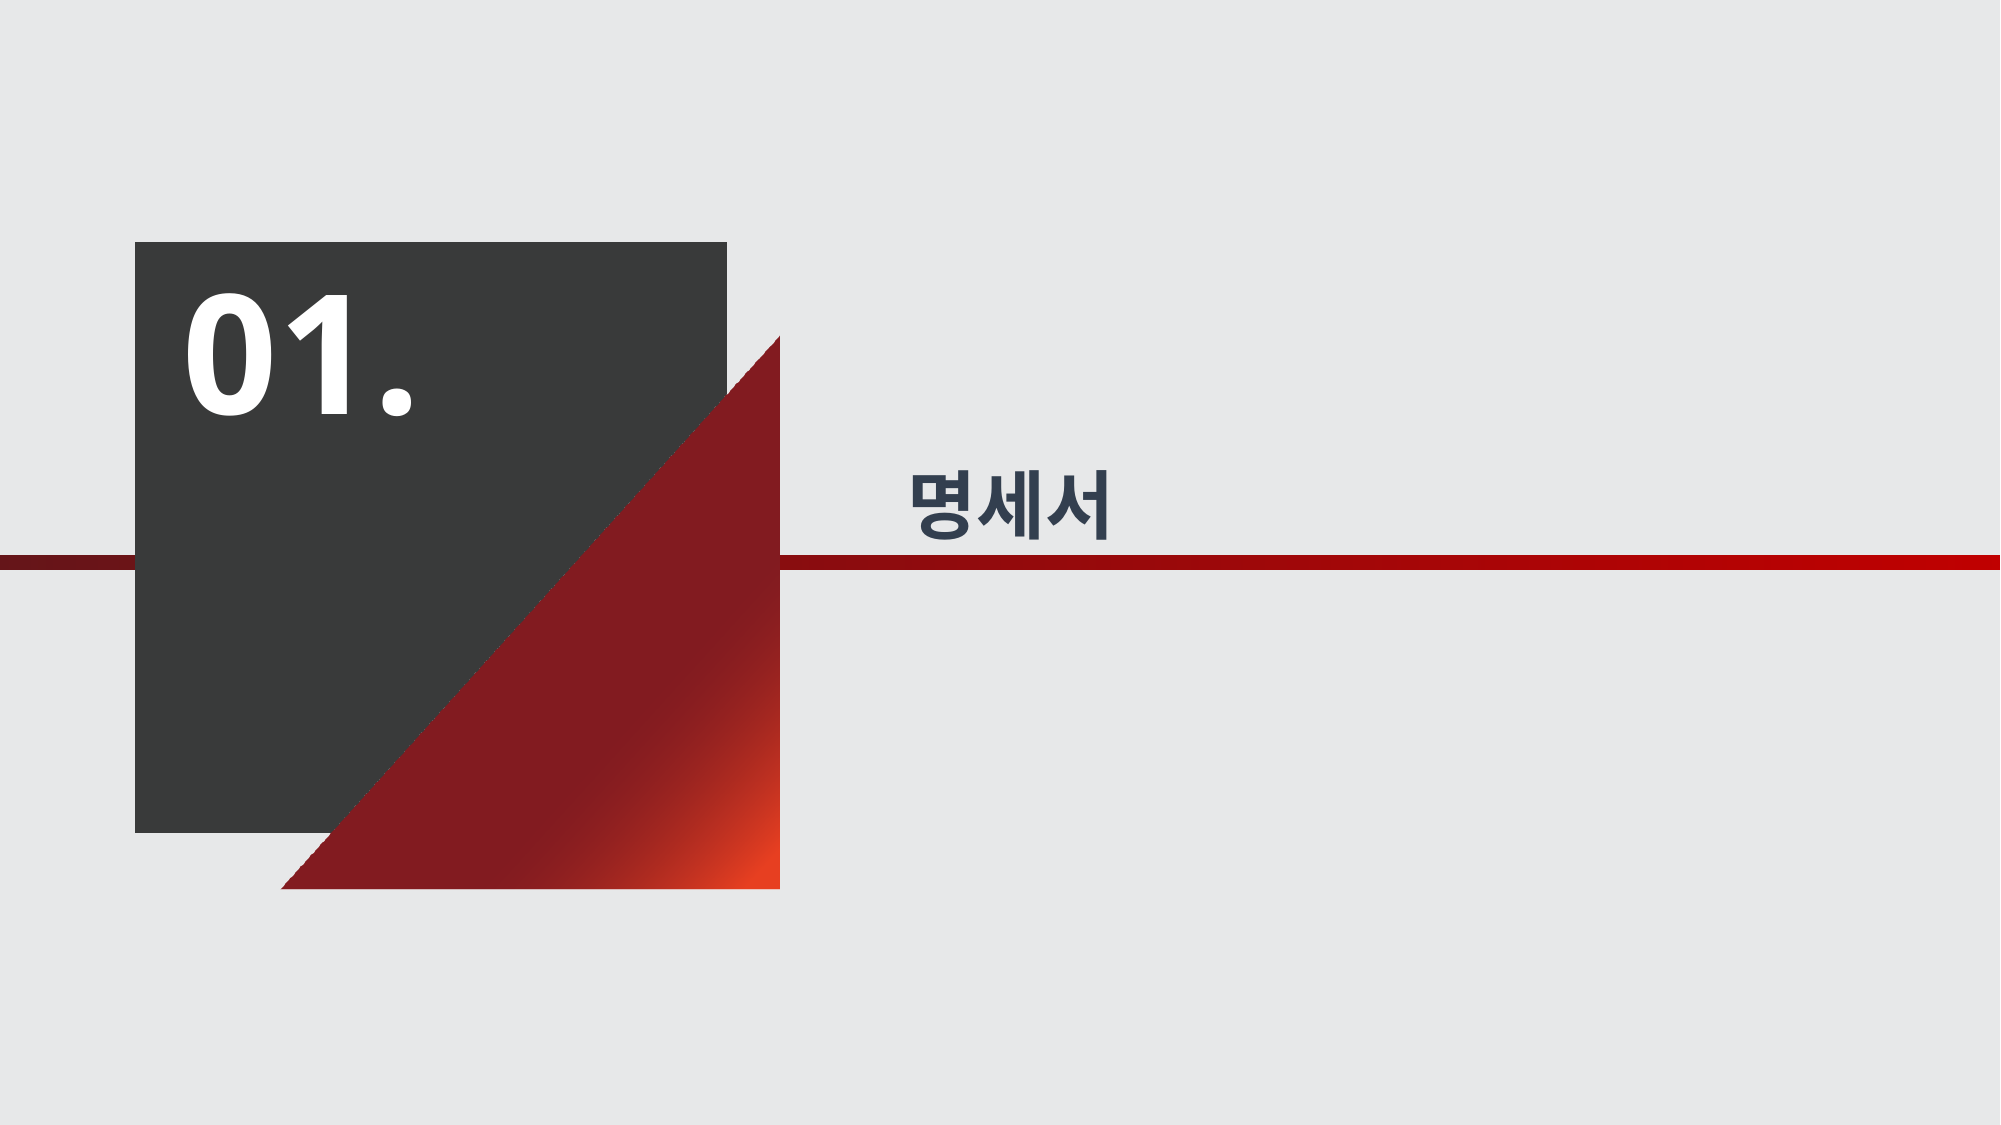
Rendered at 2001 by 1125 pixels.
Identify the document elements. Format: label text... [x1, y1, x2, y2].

list 01. [168, 262, 483, 439]
list 명세서 [892, 434, 1932, 585]
picture [135, 105, 780, 890]
